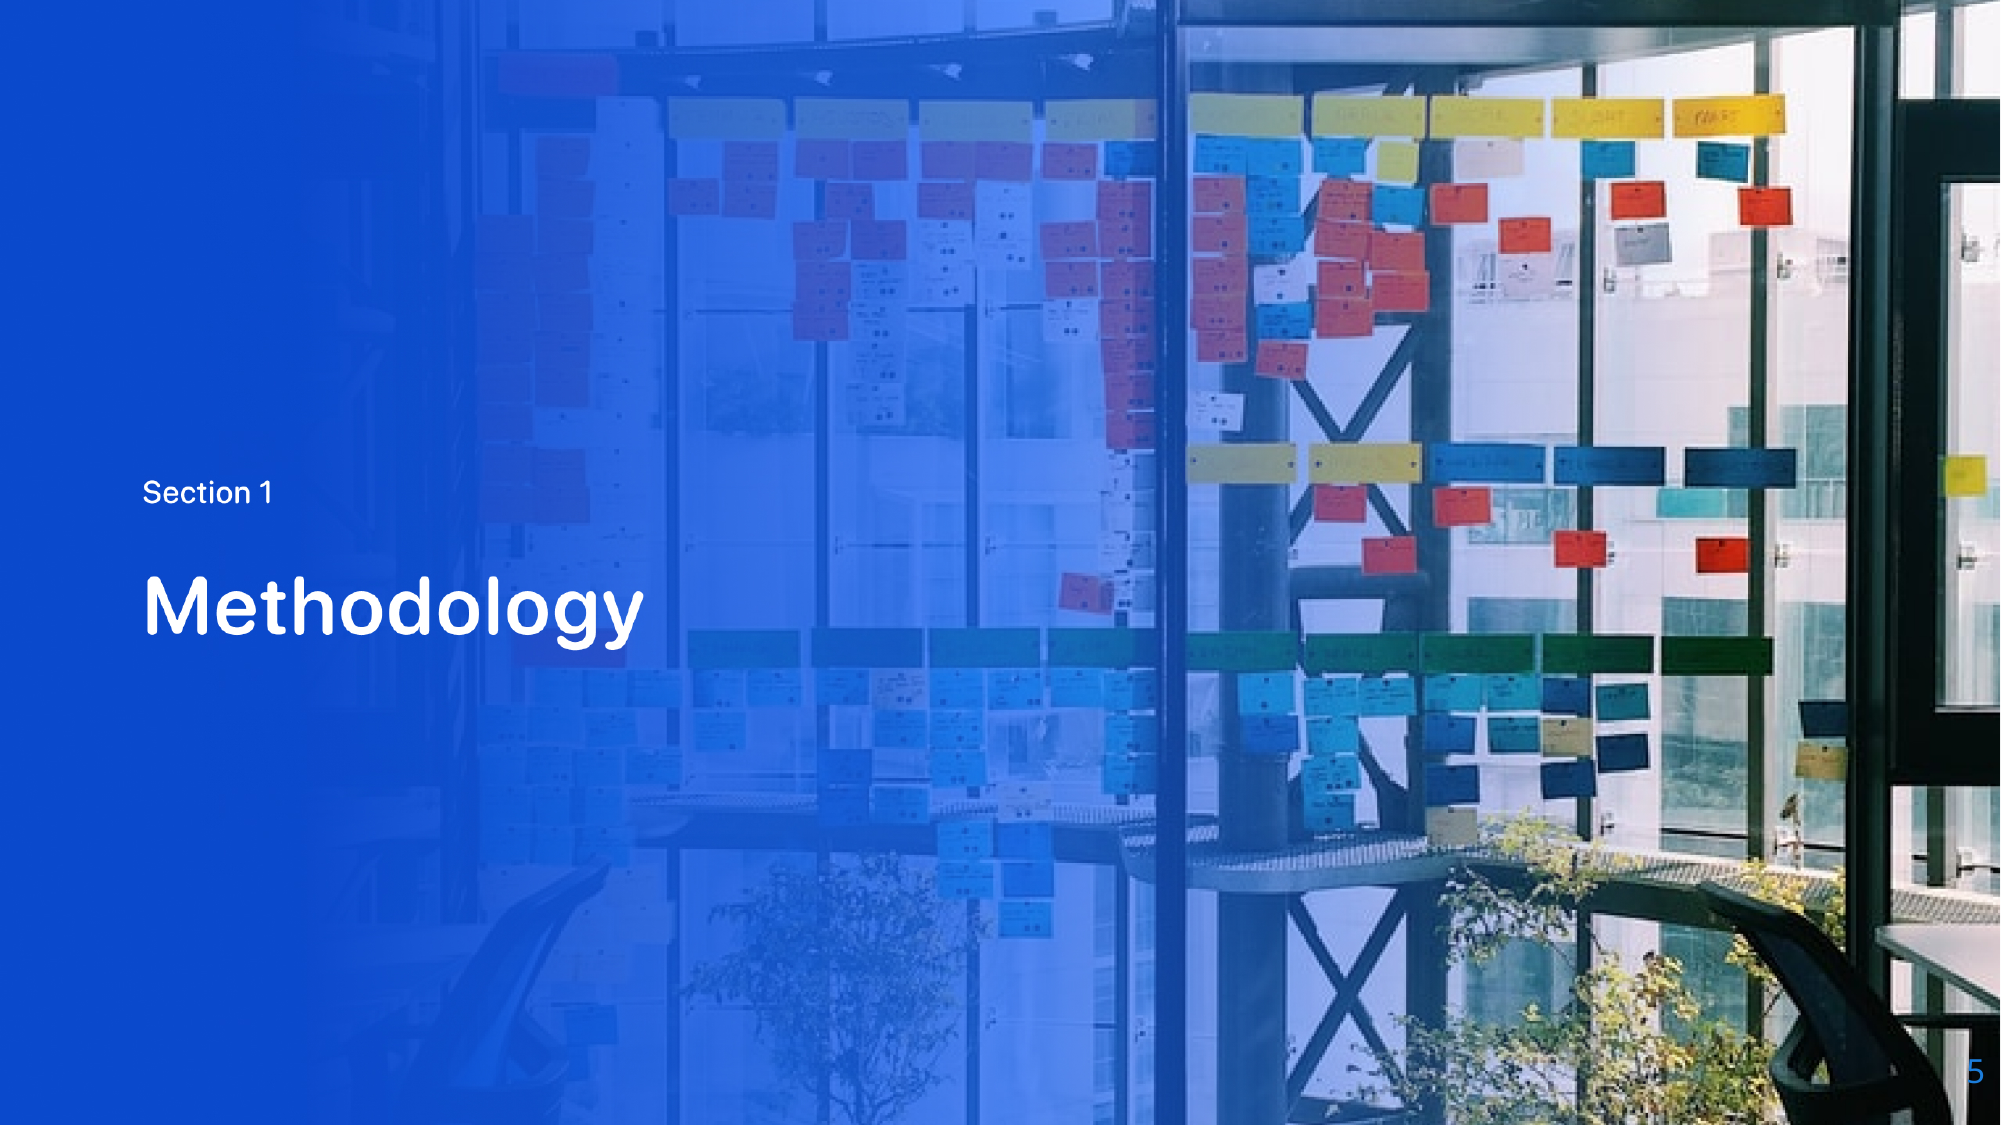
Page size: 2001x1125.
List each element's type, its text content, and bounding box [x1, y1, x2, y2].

text_box <number> [1549, 1042, 2000, 1103]
picture [0, 0, 2001, 1125]
